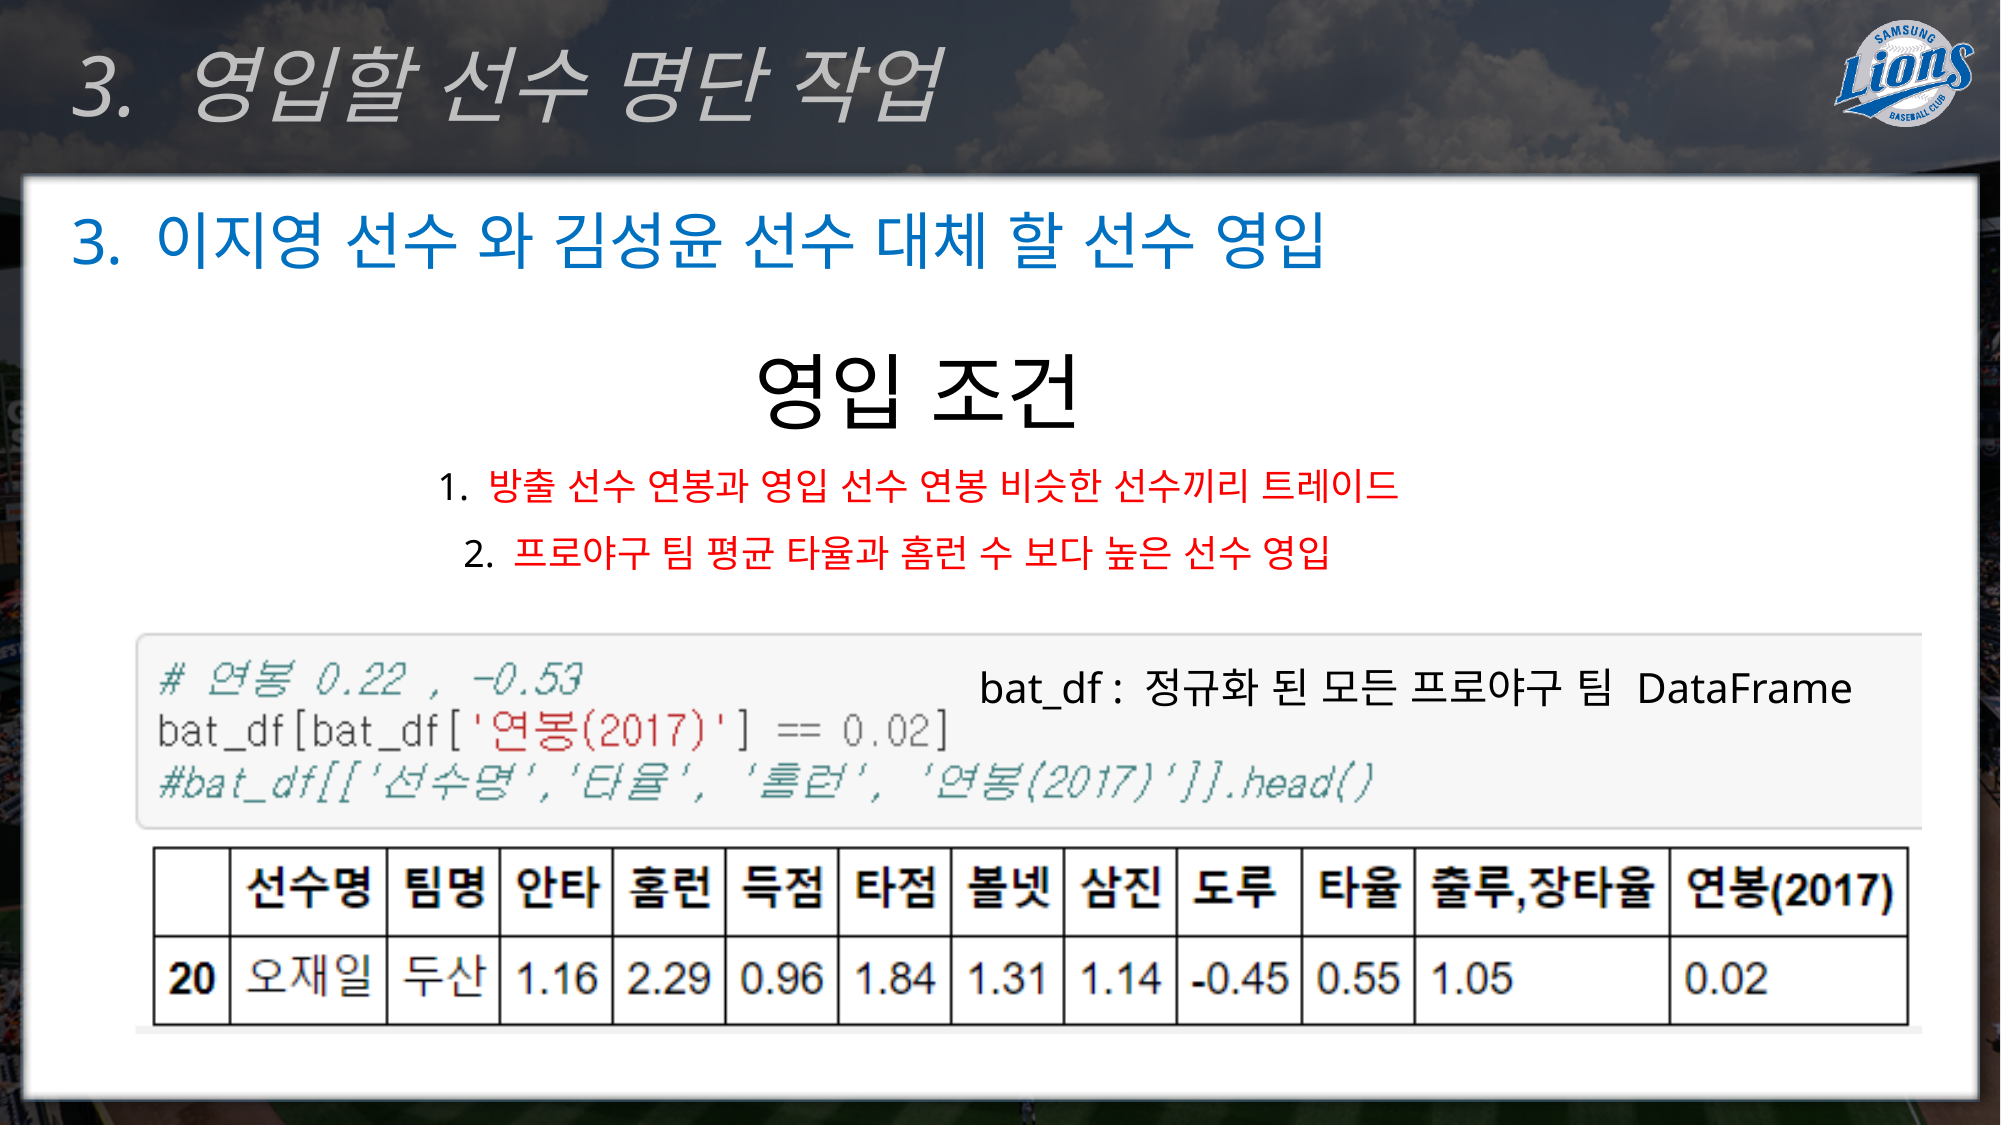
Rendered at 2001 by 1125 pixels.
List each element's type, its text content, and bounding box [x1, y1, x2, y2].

text_box [31, 184, 1972, 1092]
text_box bat_df : 정규화 된 모든 프로야구 팀 DataFrame [647, 491, 2000, 858]
text_box 영입 조건 1. 방출 선수 연봉과 영입 선수 연봉 비슷한 선수끼리 트레이드 2. 프로야구 팀 평균 타율과 홈런 수 보다 높은 선수 영입 [337, 307, 1501, 559]
text_box 3. 이지영 선수 와 김성윤 선수 대체 할 선수 영입 [55, 200, 1782, 279]
picture [0, 0, 2001, 1125]
title 3. 영입할 선수 명단 작업 [56, 24, 1782, 156]
